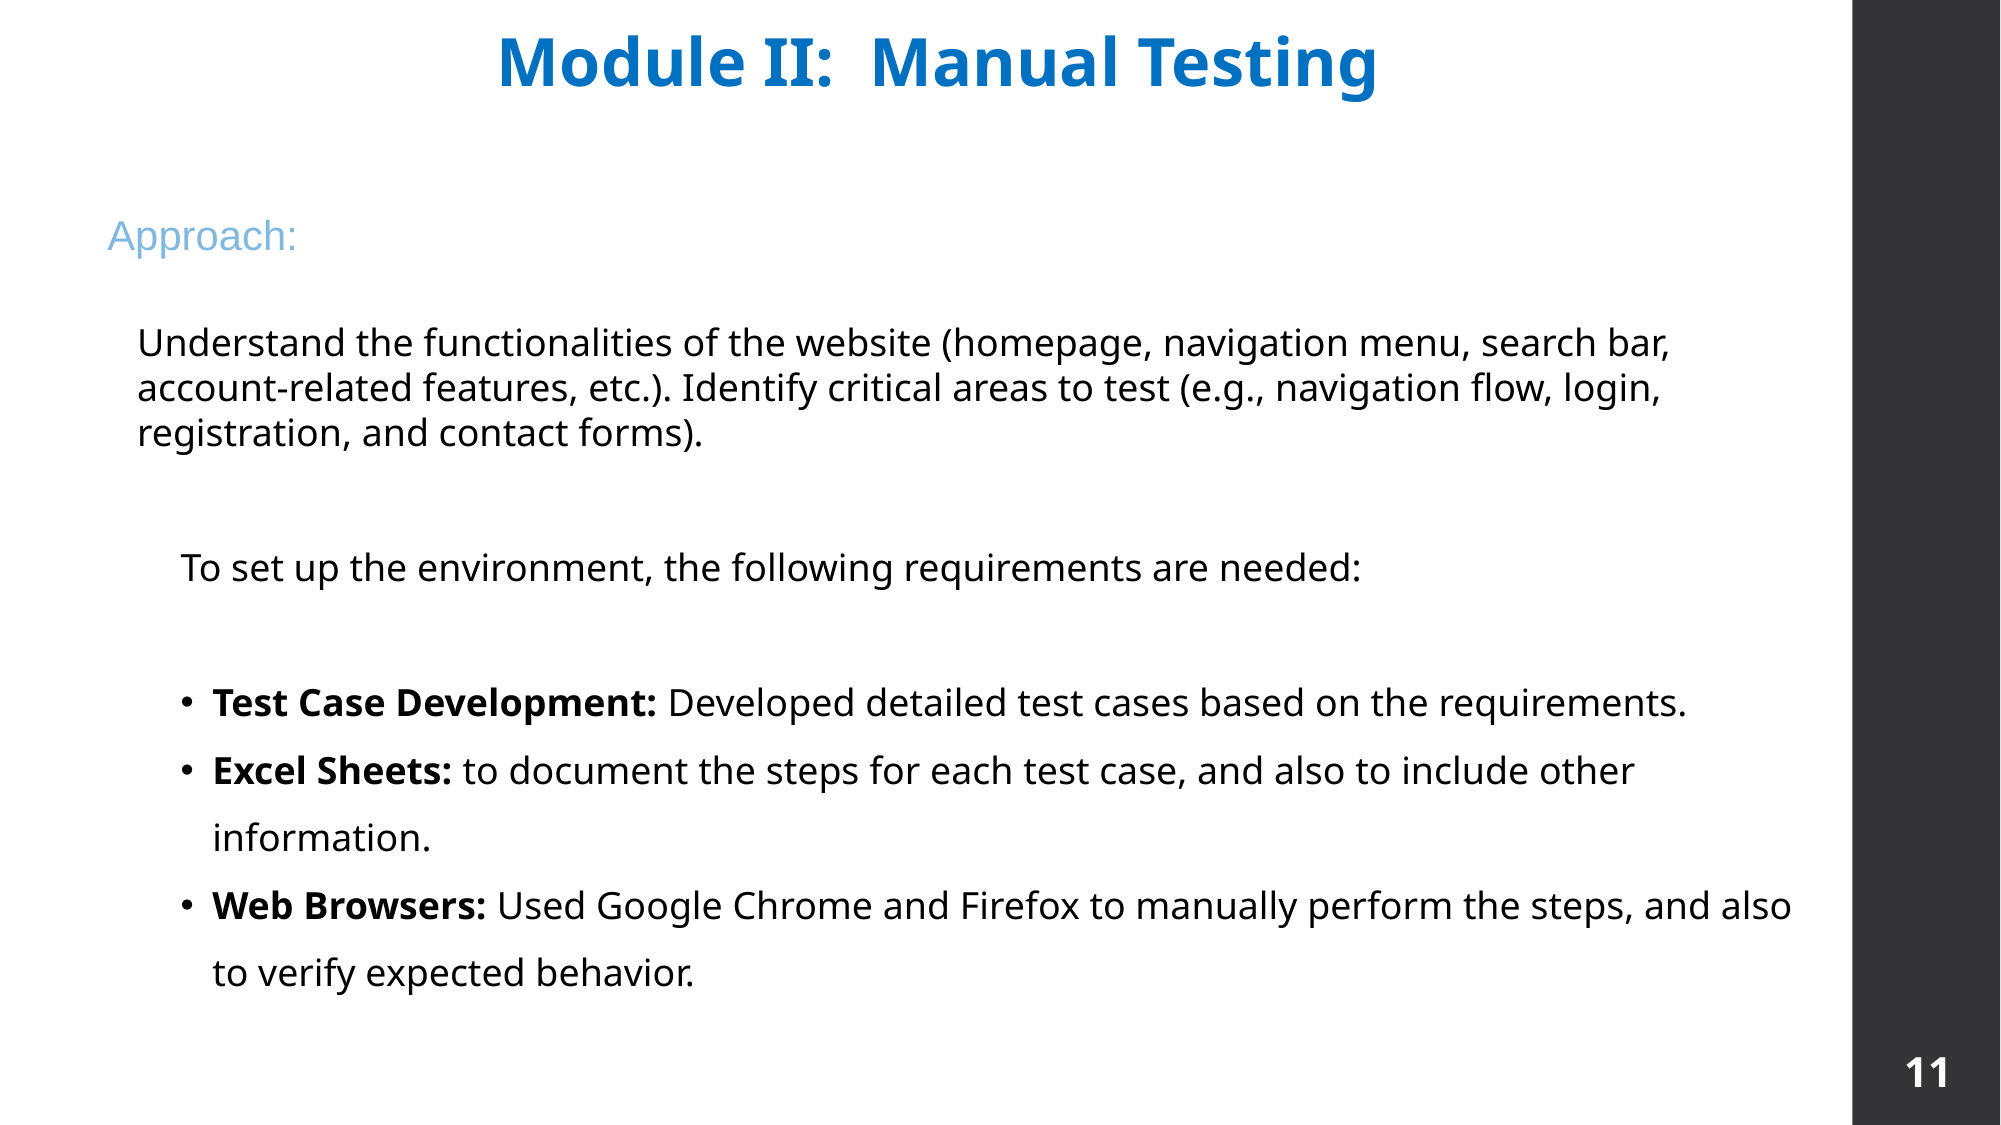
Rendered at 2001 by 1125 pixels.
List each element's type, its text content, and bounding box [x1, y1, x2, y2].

text_box Module II: Manual Testing [0, 19, 1877, 101]
text_box Understand the functionalities of the website (homepage, navigation menu, search bar, account-related features, etc.). Identify critical areas to test (e.g., navigation flow, login, registration, and contact forms). To set up the environment, the following requirements are needed: Test Case Development: Developed detailed test cases based on the requirements. Excel Sheets: to document the steps for each test case, and also to include other information. Web Browsers: Used Google Chrome and Firefox to manually perform the steps, and also to verify expected behavior. [92, 266, 1831, 1047]
text_box Approach: [92, 201, 845, 266]
slide_number 11 [1856, 1036, 1968, 1105]
